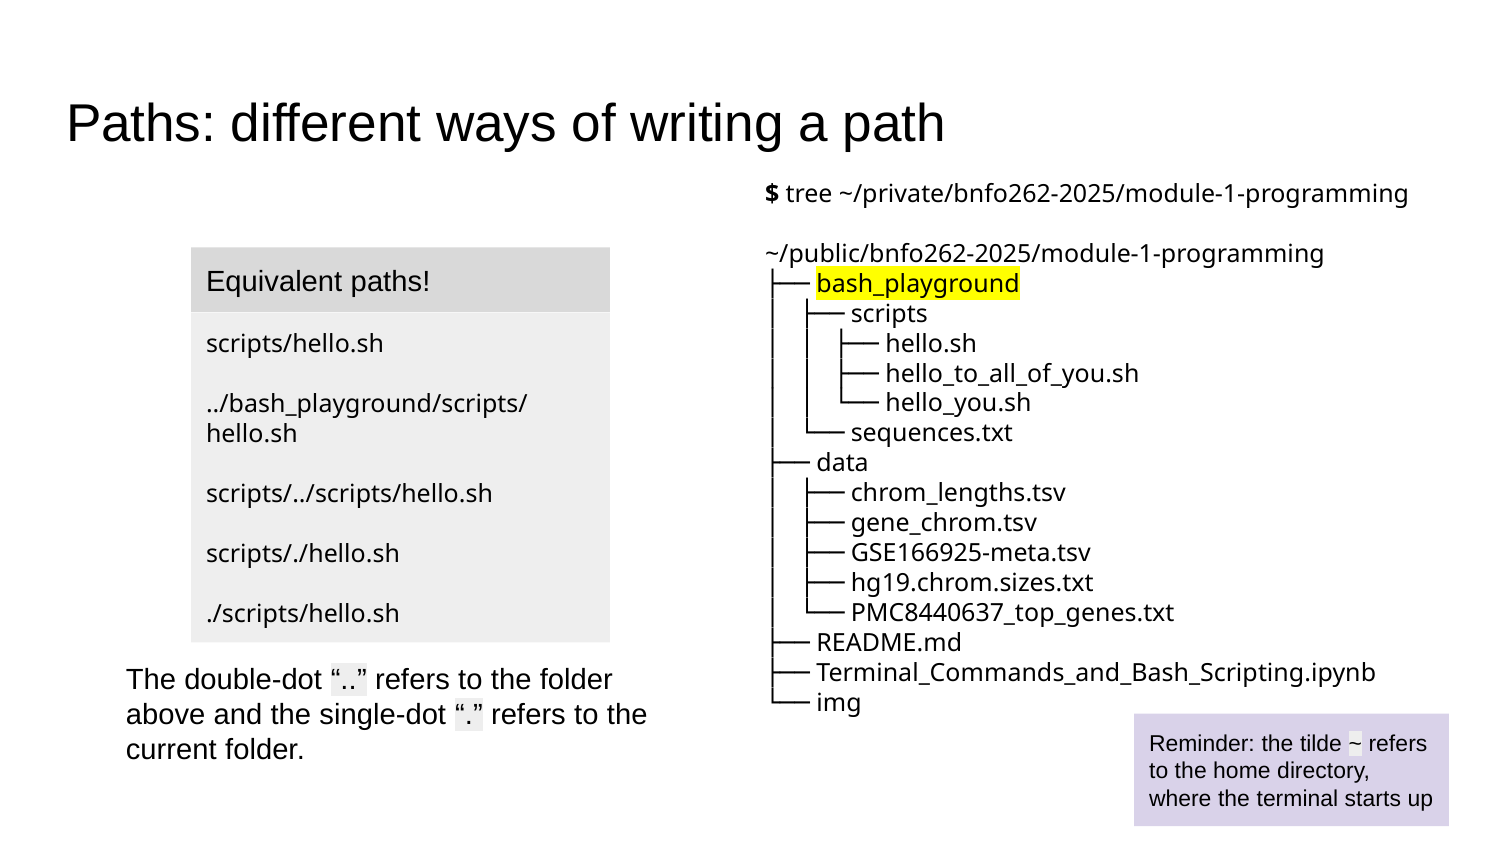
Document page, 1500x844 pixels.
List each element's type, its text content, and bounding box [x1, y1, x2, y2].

text_box Equivalent paths! [191, 247, 610, 313]
title Paths: different ways of writing a path [51, 72, 1449, 167]
text_box scripts/hello.sh ../bash_playground/scripts/hello.sh scripts/../scripts/hello.sh scripts/./hello.sh ./scripts/hello.sh [191, 313, 610, 643]
text_box $ tree ~/private/bnfo262-2025/module-1-programming ~/public/bnfo262-2025/module-1-programming ├── bash_playground │ ├── scripts │ │ ├── hello.sh │ │ ├── hello_to_all_of_you.sh │ │ └── hello_you.sh │ └── sequences.txt ├── data │ ├── chrom_lengths.tsv │ ├── gene_chrom.tsv │ ├── GSE166925-meta.tsv │ ├── hg19.chrom.sizes.txt │ └── PMC8440637_top_genes.txt ├── README.md ├── Terminal_Commands_and_Bash_Scripting.ipynb └── img [749, 162, 1488, 732]
text_box Reminder: the tilde ~ refers to the home directory, where the terminal starts up [1134, 713, 1449, 827]
text_box The double-dot “..” refers to the folder above and the single-dot “.” refers to the current folder. [110, 645, 679, 781]
